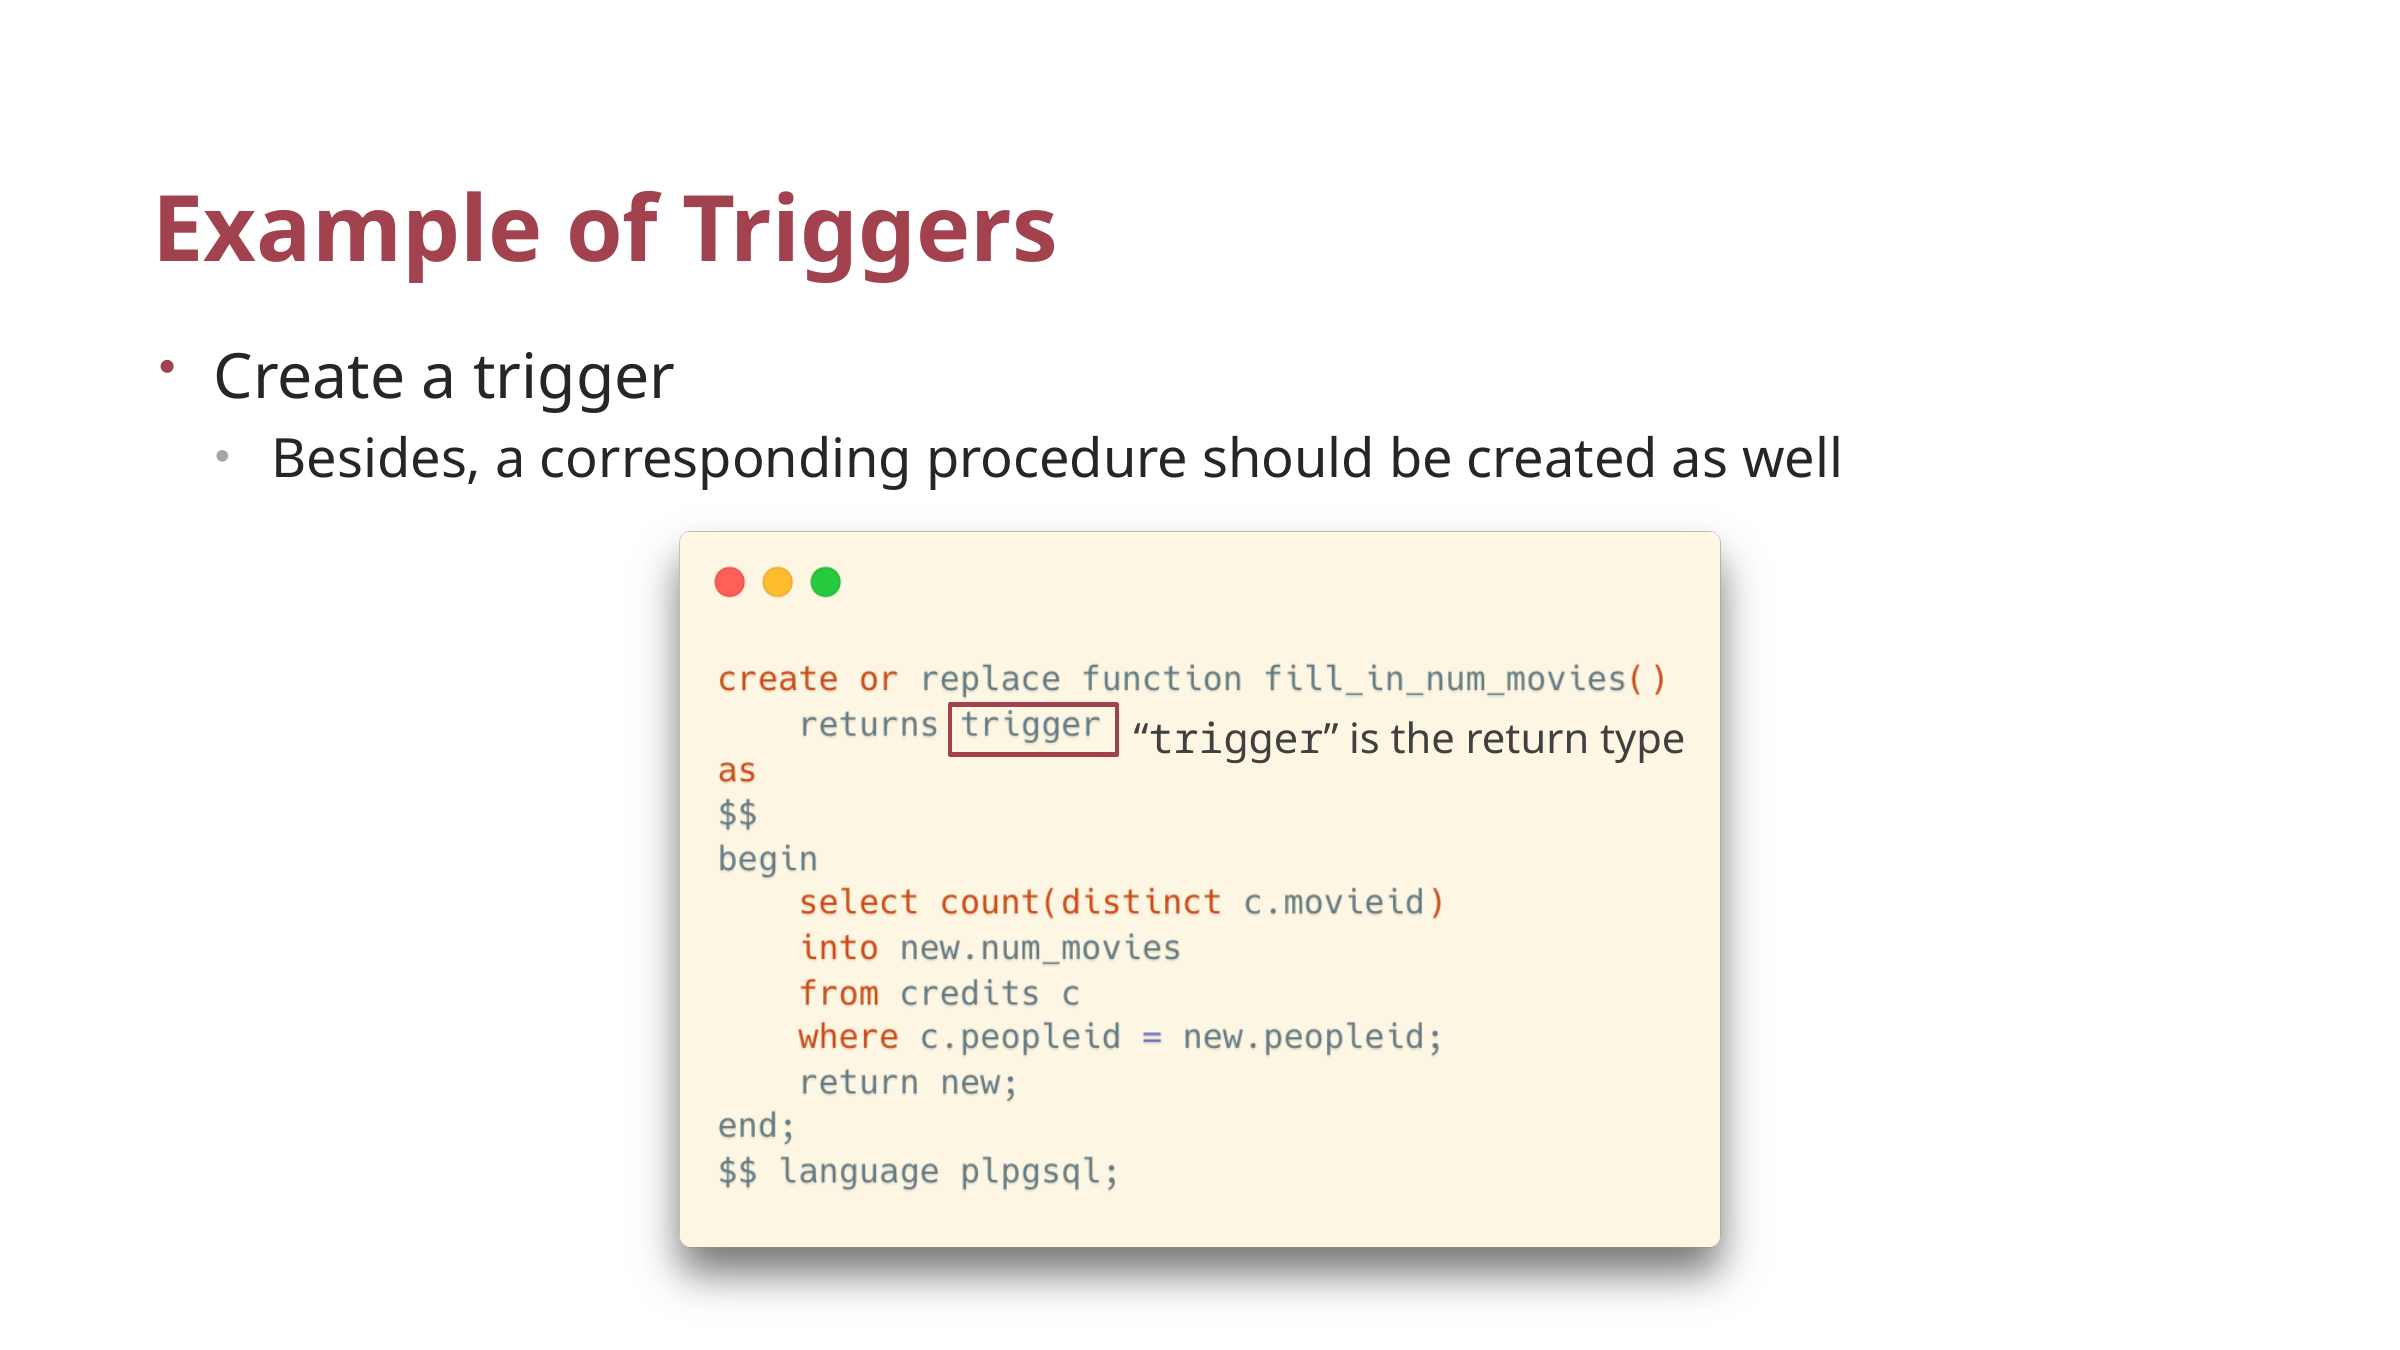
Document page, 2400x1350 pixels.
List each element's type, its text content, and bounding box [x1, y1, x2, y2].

list Create a trigger Besides, a corresponding procedure should be created as well [137, 324, 2263, 1200]
title Example of Triggers [137, 54, 2263, 288]
picture [604, 444, 1796, 1336]
